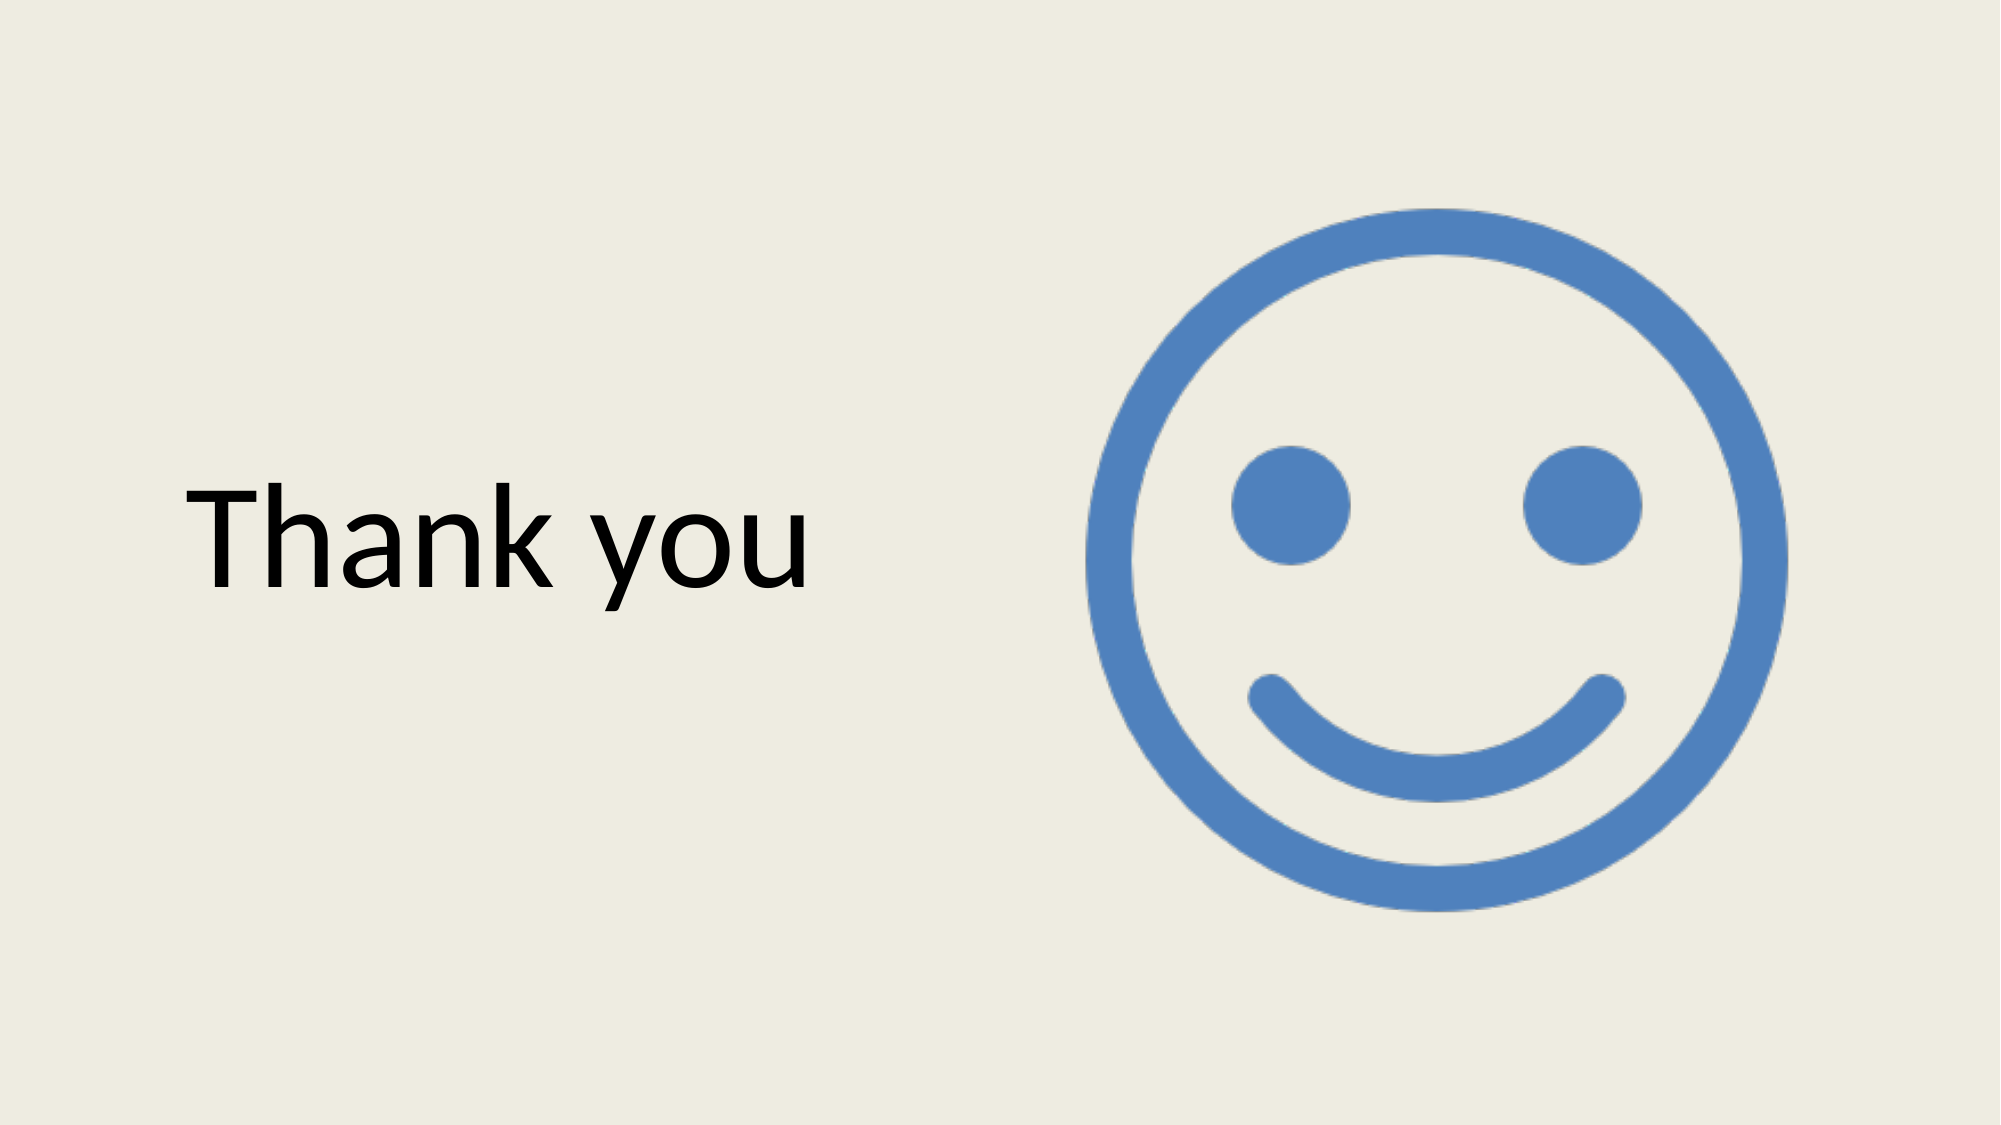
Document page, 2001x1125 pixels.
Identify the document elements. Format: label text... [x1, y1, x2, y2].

picture [999, 123, 1875, 999]
title Thank you [125, 249, 875, 625]
